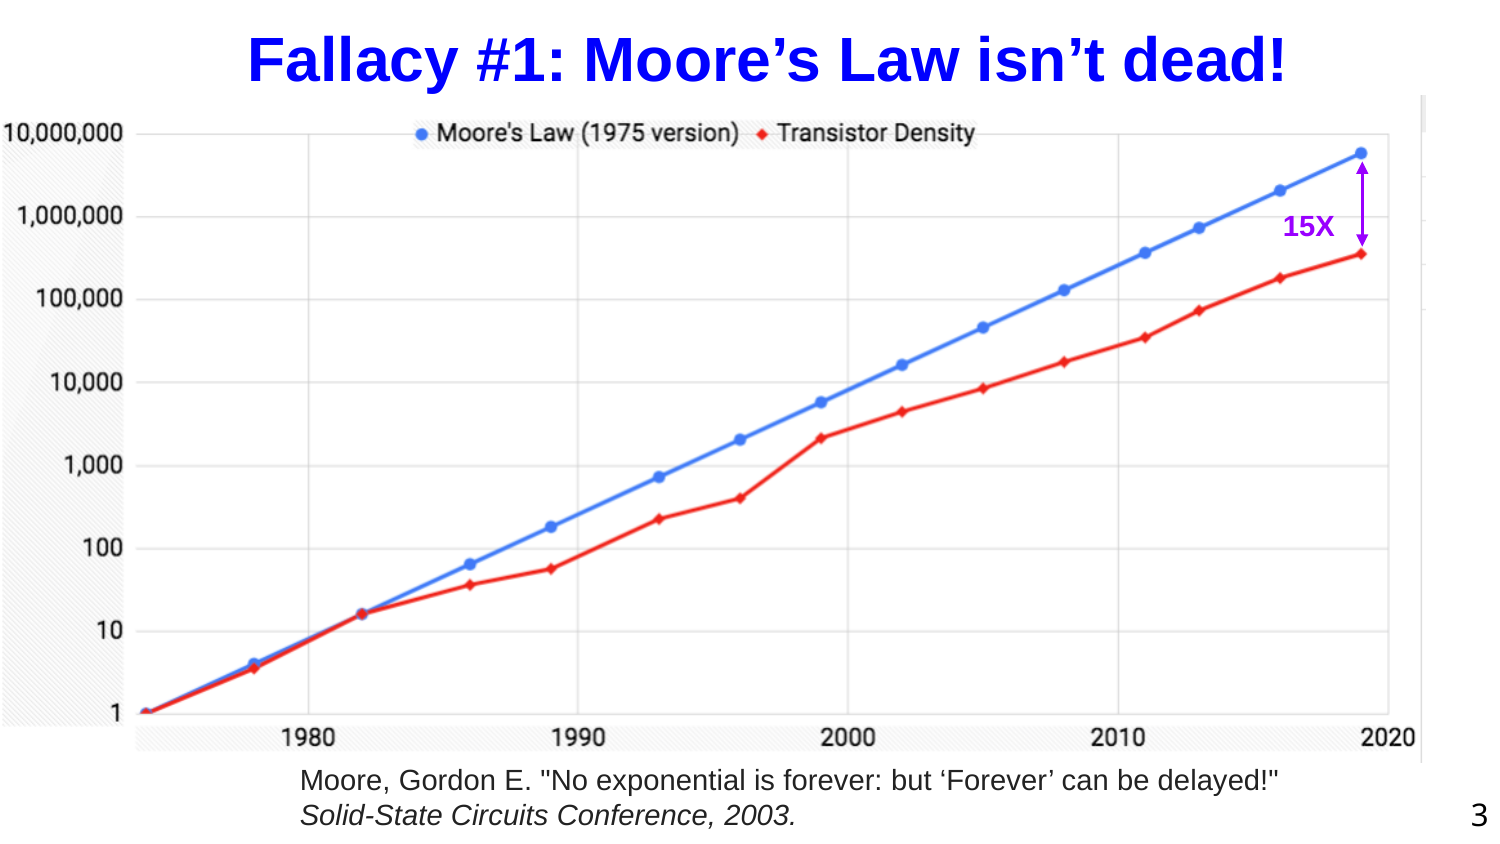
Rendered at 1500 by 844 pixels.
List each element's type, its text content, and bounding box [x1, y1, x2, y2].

title Fallacy #1: Moore’s Law isn’t dead! [90, 0, 1447, 113]
picture [0, 95, 1426, 764]
slide_number 3 [1149, 814, 1500, 844]
text_box Moore, Gordon E. "No exponential is forever: but ‘Forever’ can be delayed!" Solid-State Circuits Conference, 2003. [284, 772, 1302, 822]
